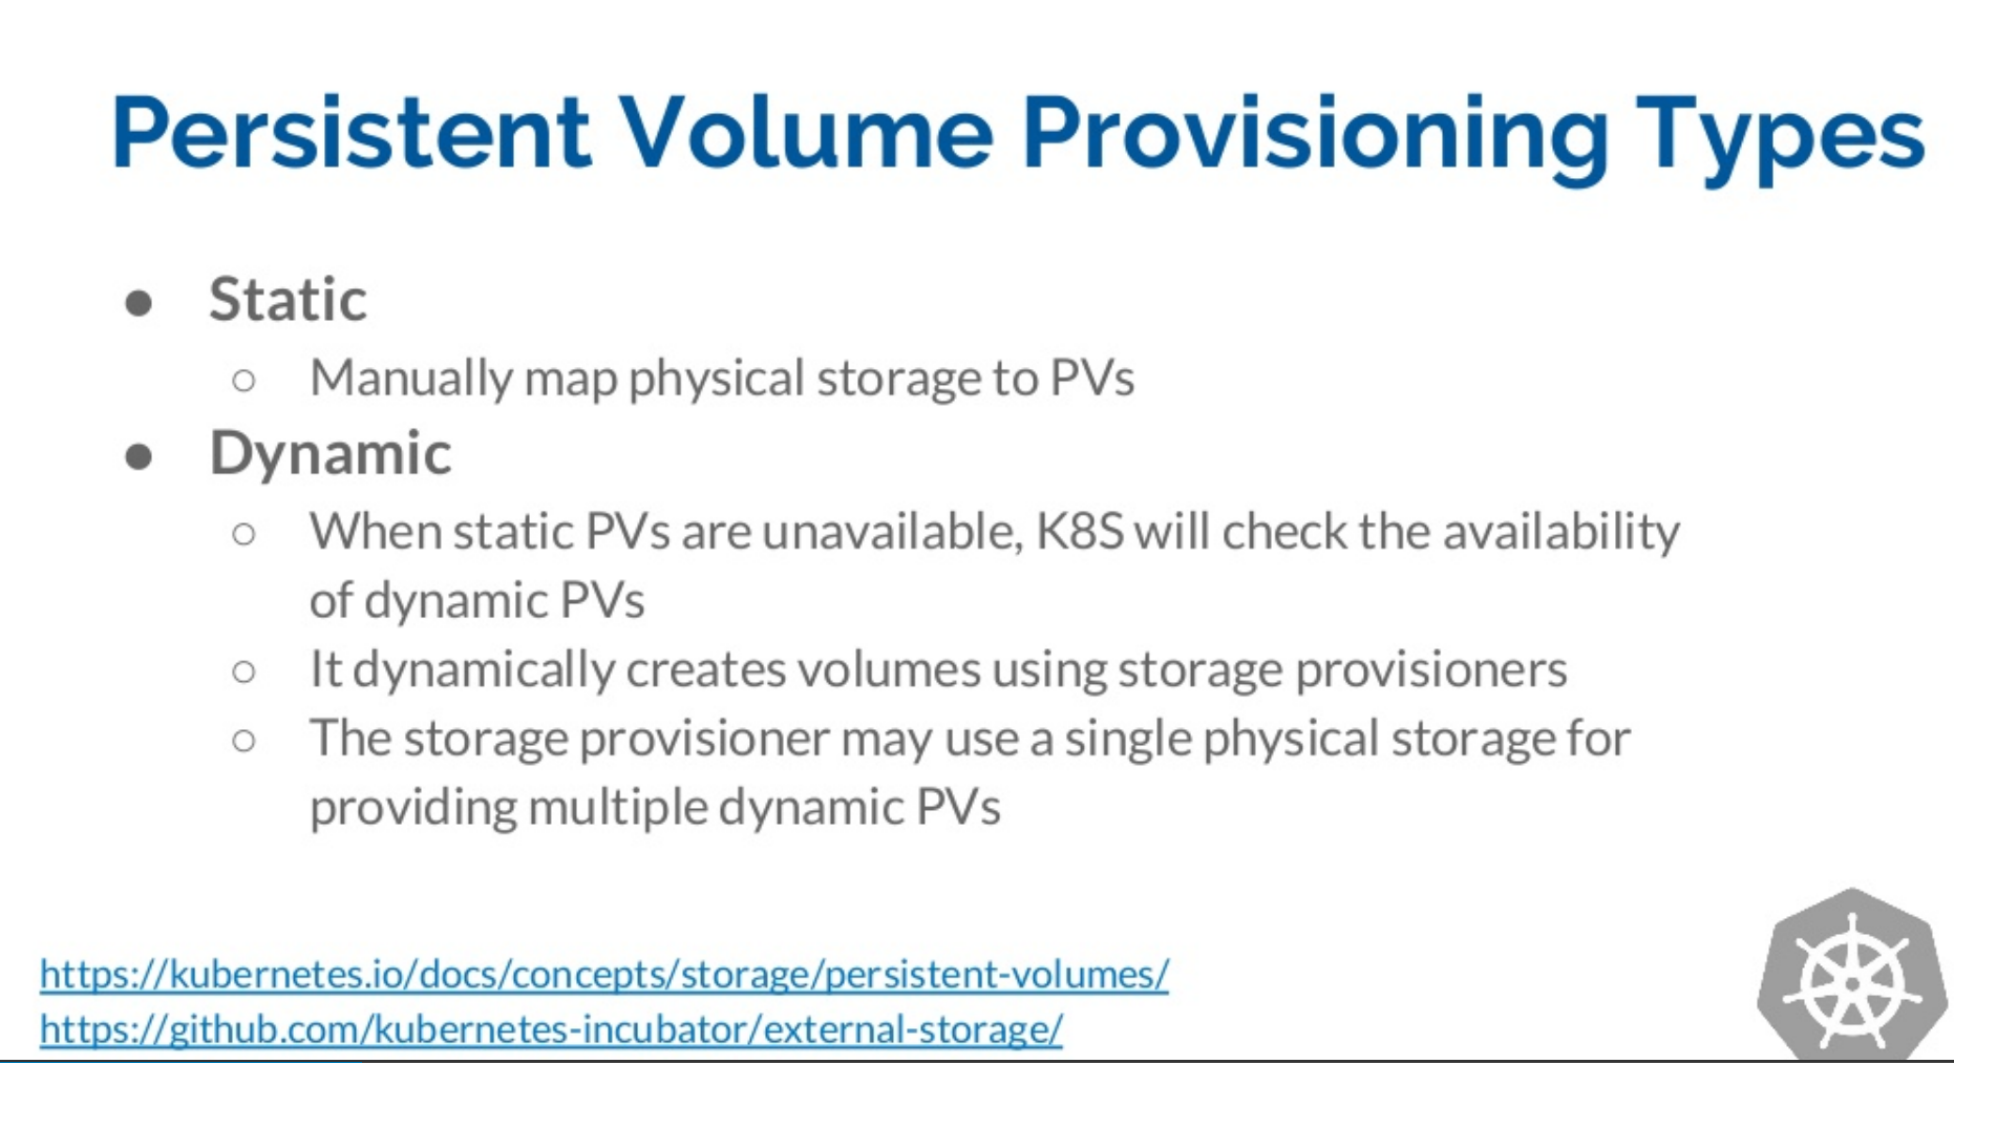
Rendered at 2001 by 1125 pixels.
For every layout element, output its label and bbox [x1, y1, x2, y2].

picture [0, 49, 1954, 1063]
